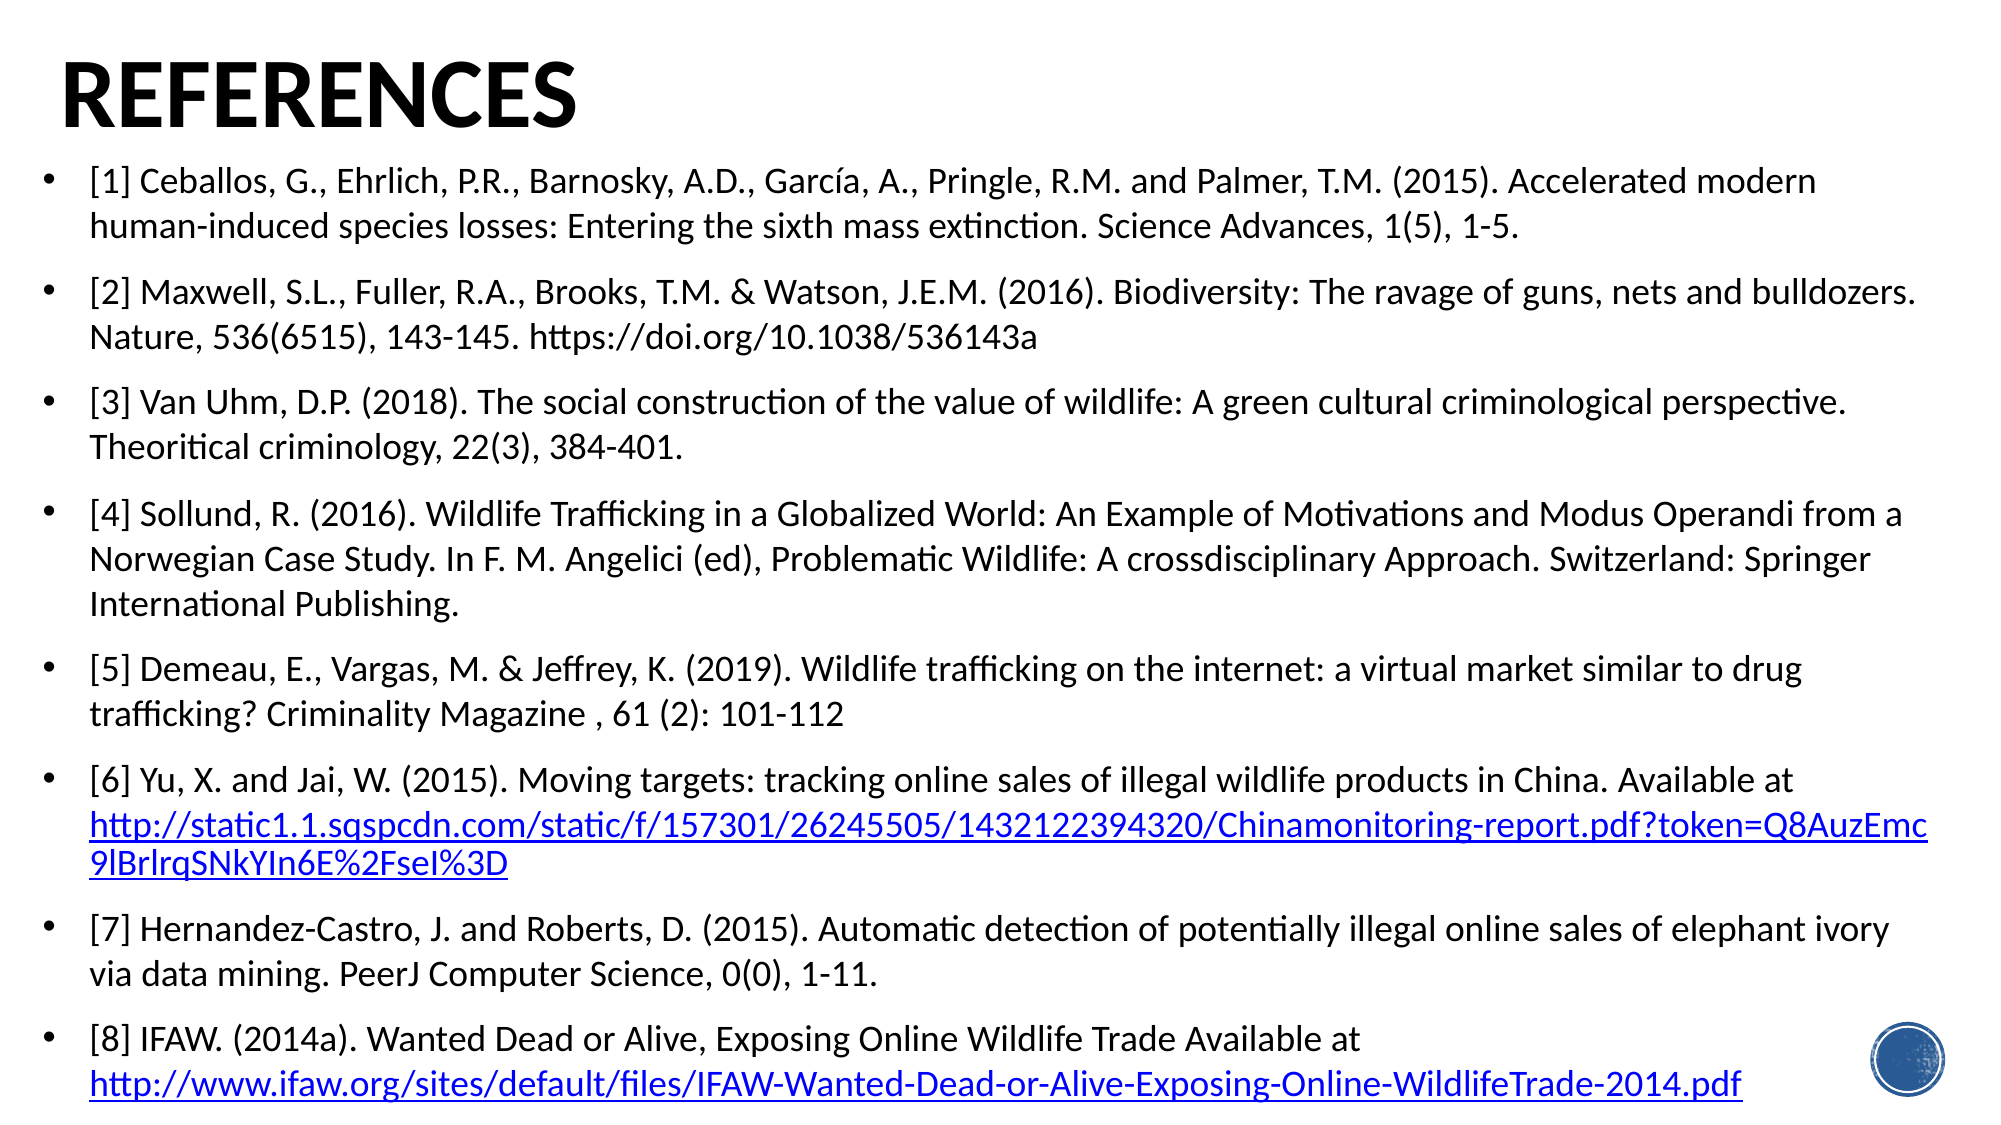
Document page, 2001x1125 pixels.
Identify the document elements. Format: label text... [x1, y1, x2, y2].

text_box [1] Ceballos, G., Ehrlich, P.R., Barnosky, A.D., García, A., Pringle, R.M. and Palmer, T.M. (2015). Accelerated modern human-induced species losses: Entering the sixth mass extinction. Science Advances, 1(5), 1-5. [2] Maxwell, S.L., Fuller, R.A., Brooks, T.M. & Watson, J.E.M. (2016). Biodiversity: The ravage of guns, nets and bulldozers. Nature, 536(6515), 143-145. https://doi.org/10.1038/536143a [3] Van Uhm, D.P. (2018). The social construction of the value of wildlife: A green cultural criminological perspective. Theoritical criminology, 22(3), 384-401. [4] Sollund, R. (2016). Wildlife Trafficking in a Globalized World: An Example of Motivations and Modus Operandi from a Norwegian Case Study. In F. M. Angelici (ed), Problematic Wildlife: A crossdisciplinary Approach. Switzerland: Springer International Publishing. [5] Demeau, E., Vargas, M. & Jeffrey, K. (2019). Wildlife trafficking on the internet: a virtual market similar to drug trafficking? Criminality Magazine , 61 (2): 101-112 [6] Yu, X. and Jai, W. (2015). Moving targets: tracking online sales of illegal wildlife products in China. Available at http://static1.1.sqspcdn.com/static/f/157301/26245505/1432122394320/Chinamonitoring-report.pdf?token=Q8AuzEmc9lBrlrqSNkYIn6E%2FseI%3D [7] Hernandez-Castro, J. and Roberts, D. (2015). Automatic detection of potentially illegal online sales of elephant ivory via data mining. PeerJ Computer Science, 0(0), 1-11. [8] IFAW. (2014a). Wanted Dead or Alive, Exposing Online Wildlife Trade Available at http://www.ifaw.org/sites/default/files/IFAW-Wanted-Dead-or-Alive-Exposing-Online-WildlifeTrade-2014.pdf [27, 148, 1955, 1125]
text_box references [0, 20, 695, 189]
